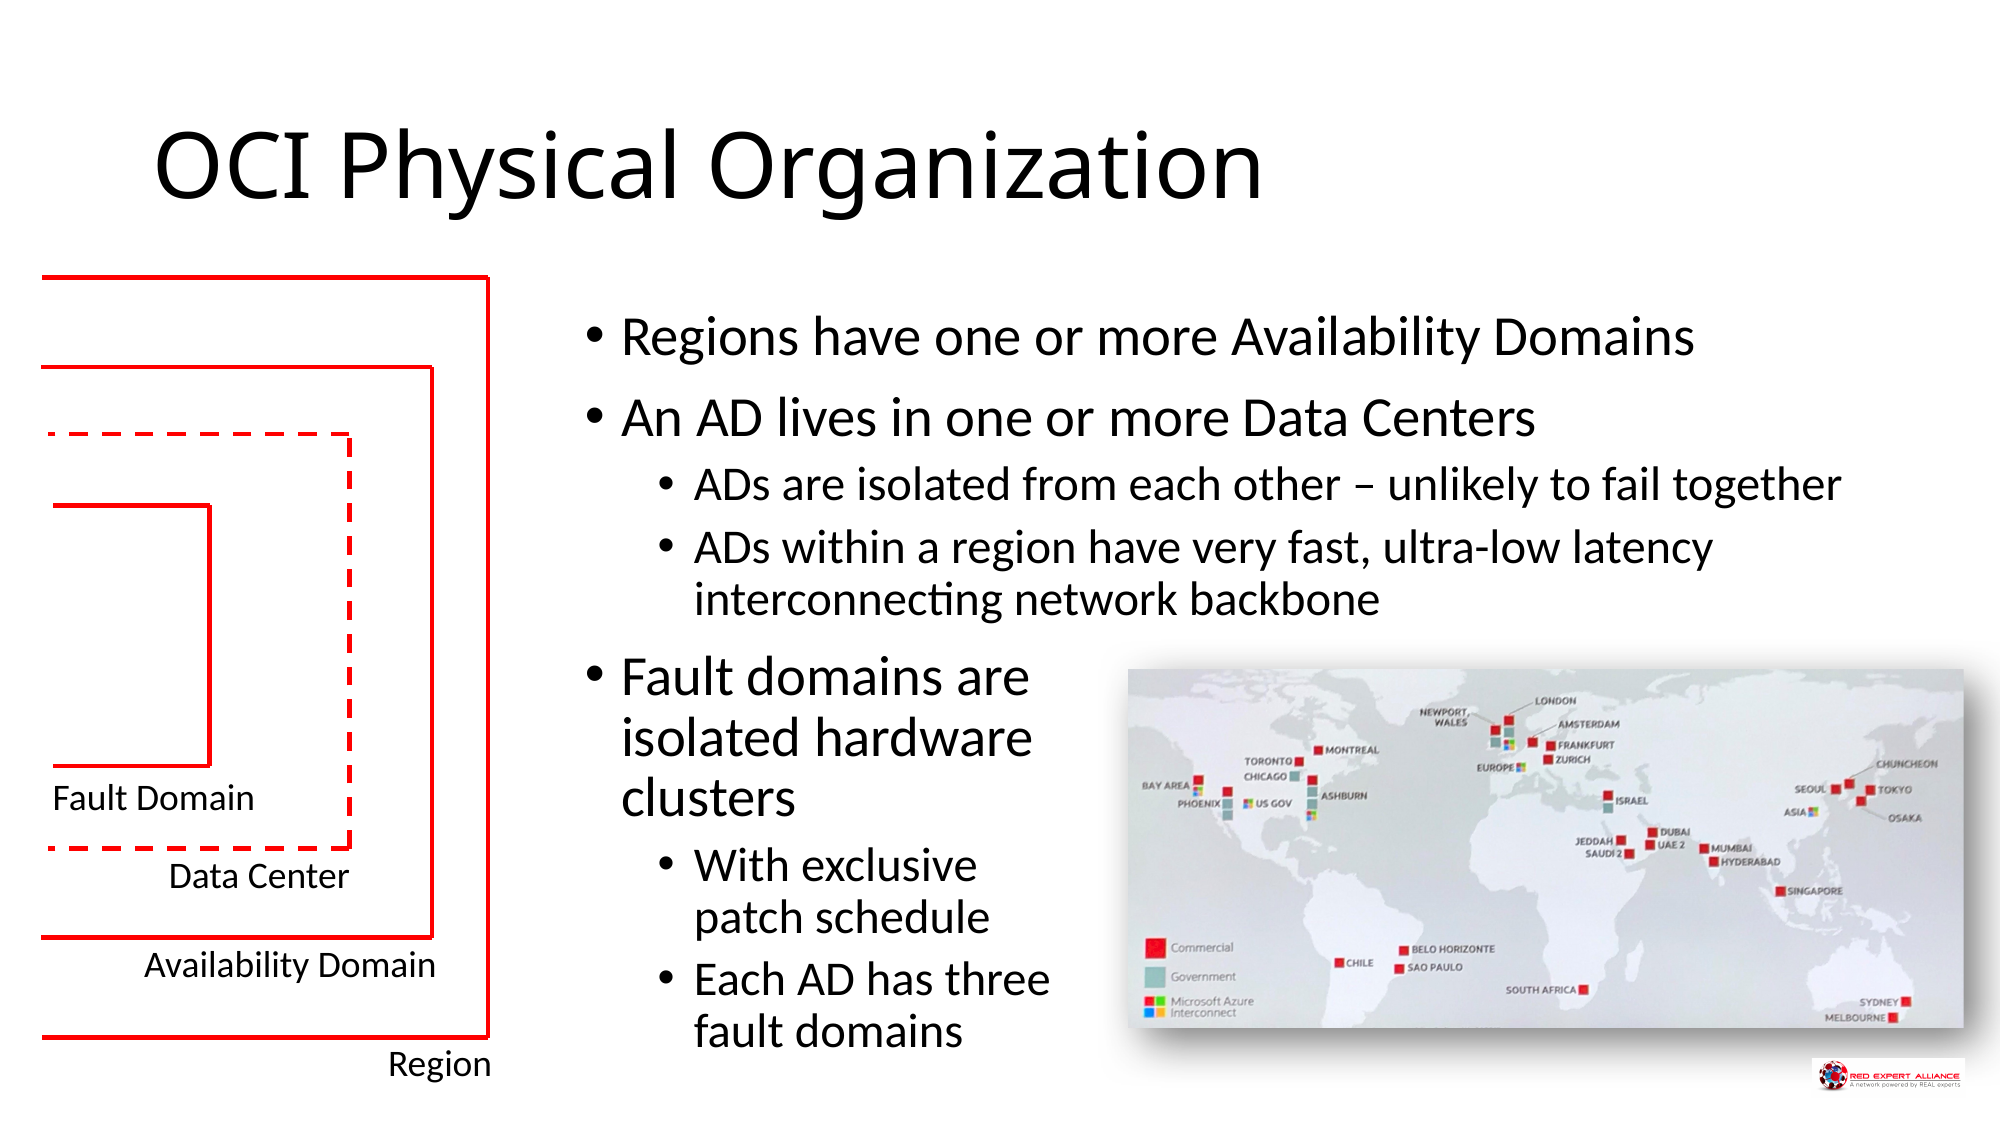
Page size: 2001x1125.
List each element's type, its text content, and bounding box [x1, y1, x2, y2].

list Regions have one or more Availability Domains An AD lives in one or more Data Centers ADs are isolated from each other – unlikely to fail together ADs within a region have very fast, ultra-low latency interconnecting network backbone Fault domains are isolated hardware clusters With exclusive patch schedule Each AD has three fault domains [569, 299, 1863, 1093]
picture [1811, 1058, 1966, 1098]
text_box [40, 366, 433, 938]
title OCI Physical Organization [137, 59, 1863, 278]
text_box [42, 277, 489, 1038]
picture [1128, 669, 1964, 1028]
text_box Region [373, 1031, 507, 1092]
